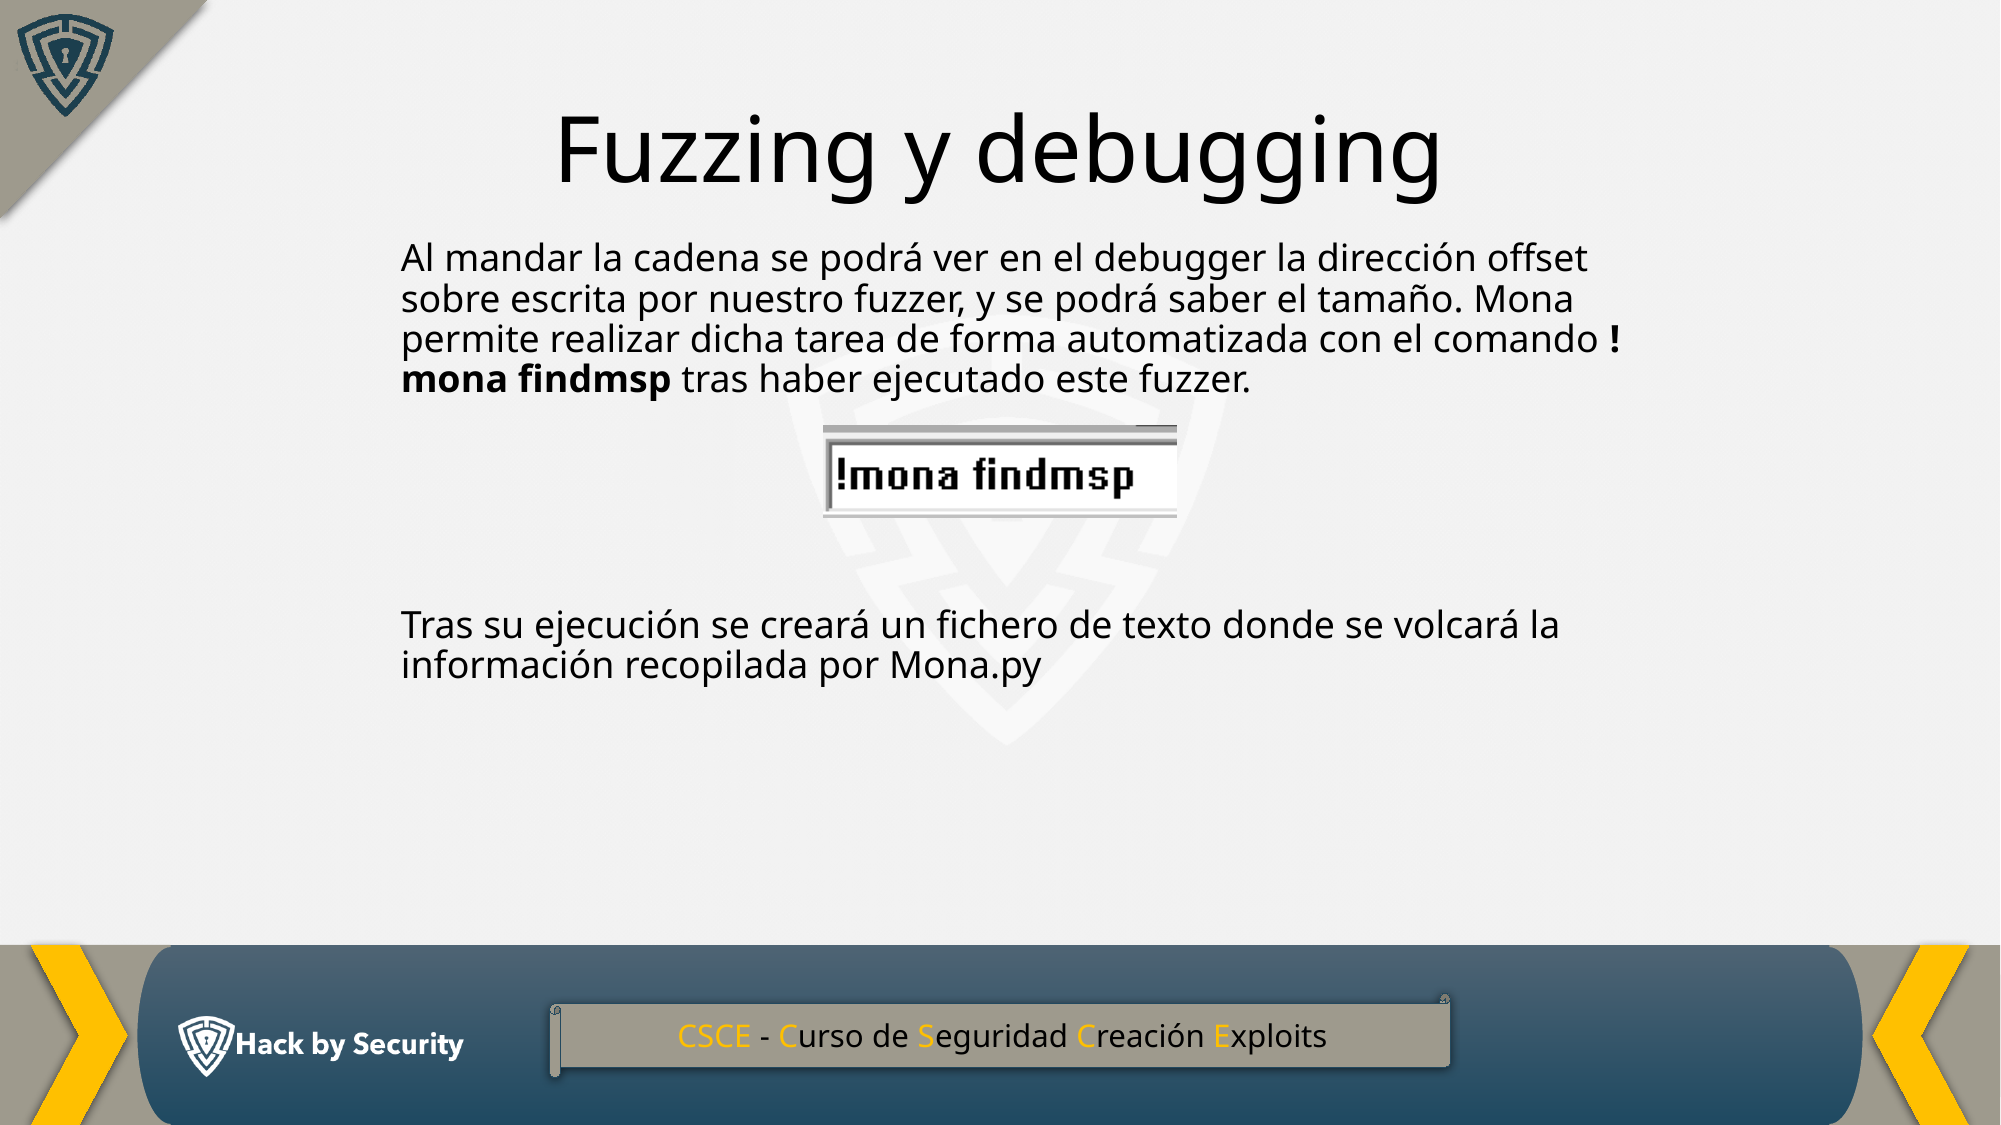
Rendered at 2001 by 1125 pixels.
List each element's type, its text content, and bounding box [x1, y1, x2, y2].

list Al mandar la cadena se podrá ver en el debugger la dirección offset sobre escrita por nuestro fuzzer, y se podrá saber el tamaño. Mona permite realizar dicha tarea de forma automatizada con el comando !mona findmsp tras haber ejecutado este fuzzer. Tras su ejecución se creará un fichero de texto donde se volcará la información recopilada por Mona.py [385, 302, 1682, 841]
text_box Fuzzing y debugging [0, 3, 2000, 302]
picture [823, 425, 1177, 518]
picture [170, 1014, 485, 1080]
